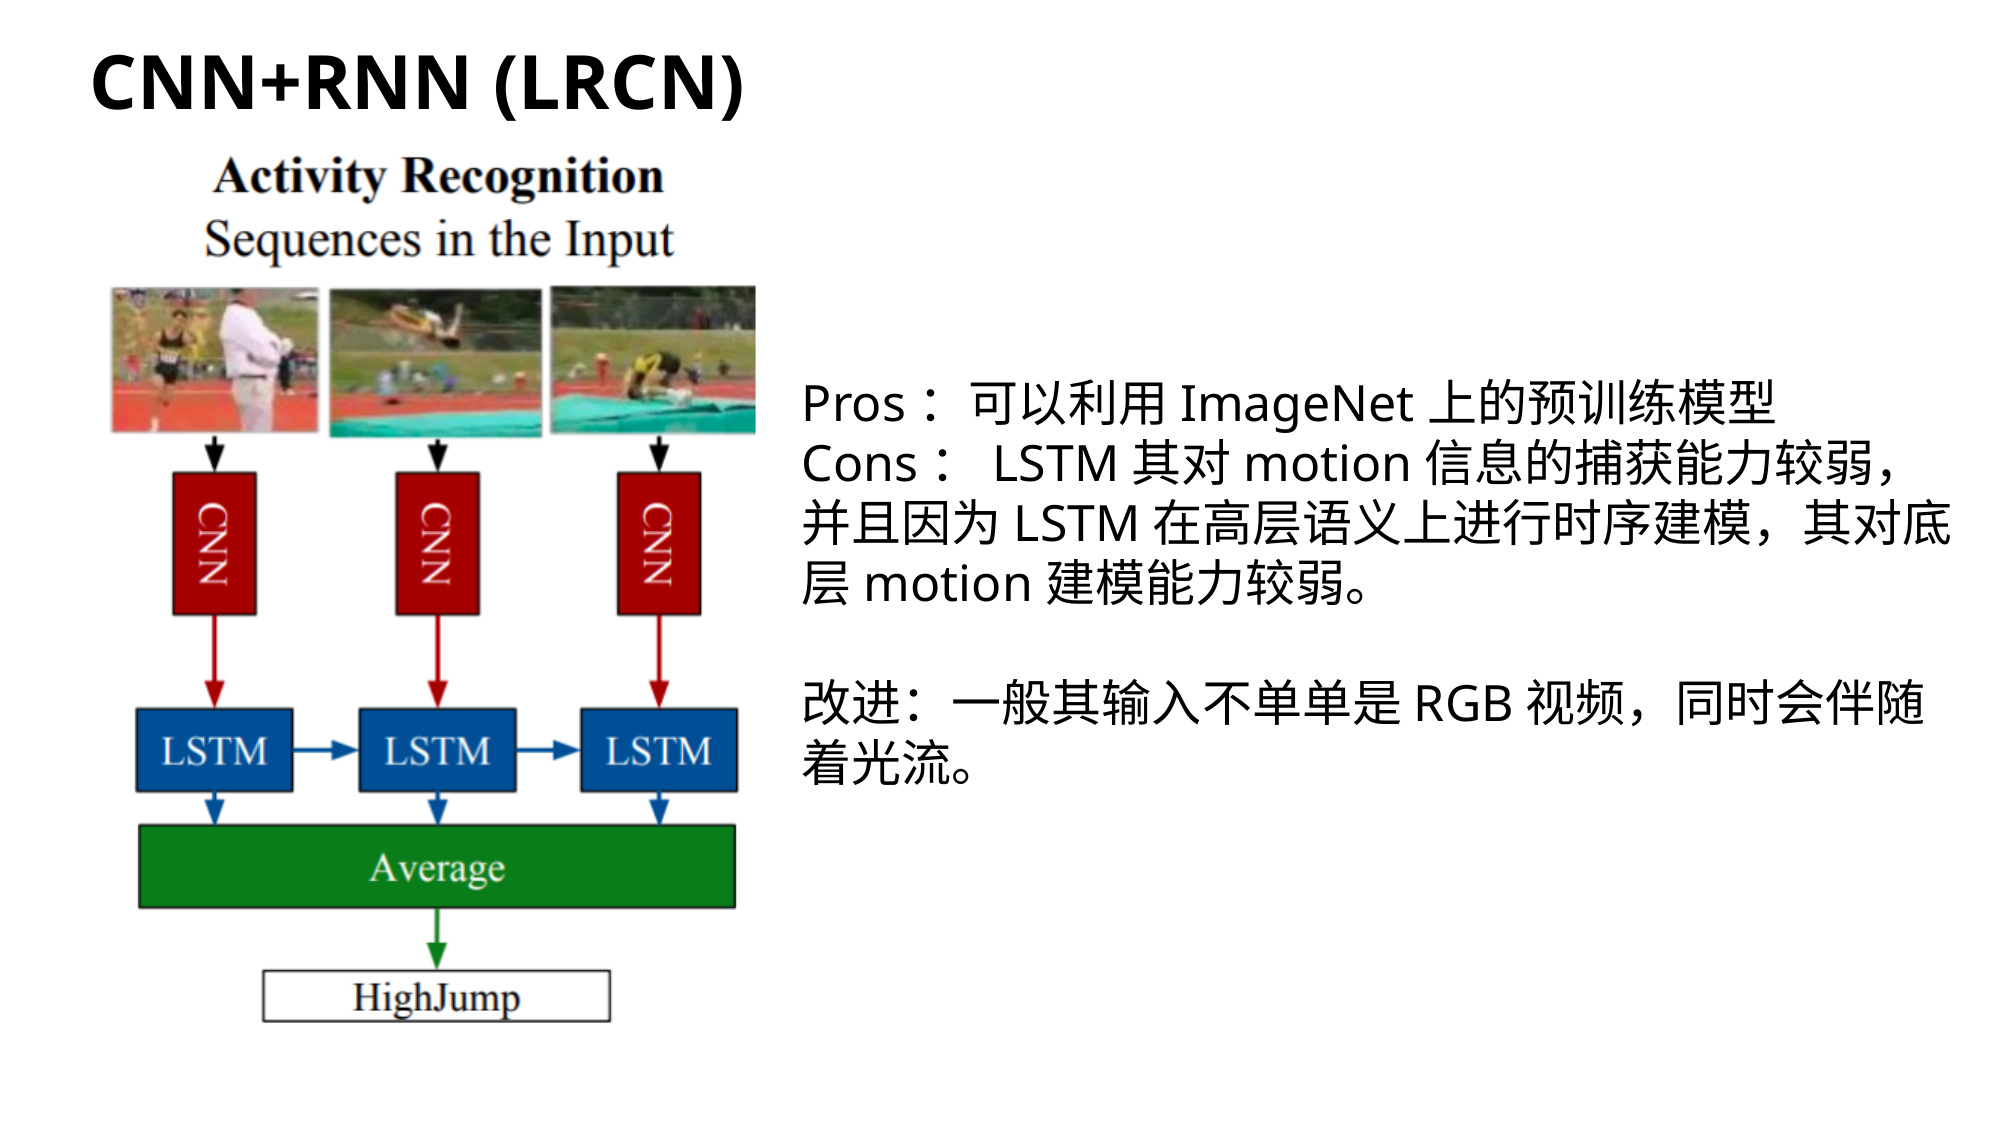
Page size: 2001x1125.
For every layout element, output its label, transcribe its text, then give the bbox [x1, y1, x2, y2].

text_box Pros：可以利用ImageNet上的预训练模型 Cons：LSTM其对motion信息的捕获能力较弱，并且因为LSTM在高层语义上进行时序建模，其对底层motion建模能力较弱。 改进：一般其输入不单单是RGB视频，同时会伴随着光流。 [787, 363, 1980, 799]
text_box CNN+RNN (LRCN) [75, 26, 761, 132]
picture [84, 132, 786, 1035]
